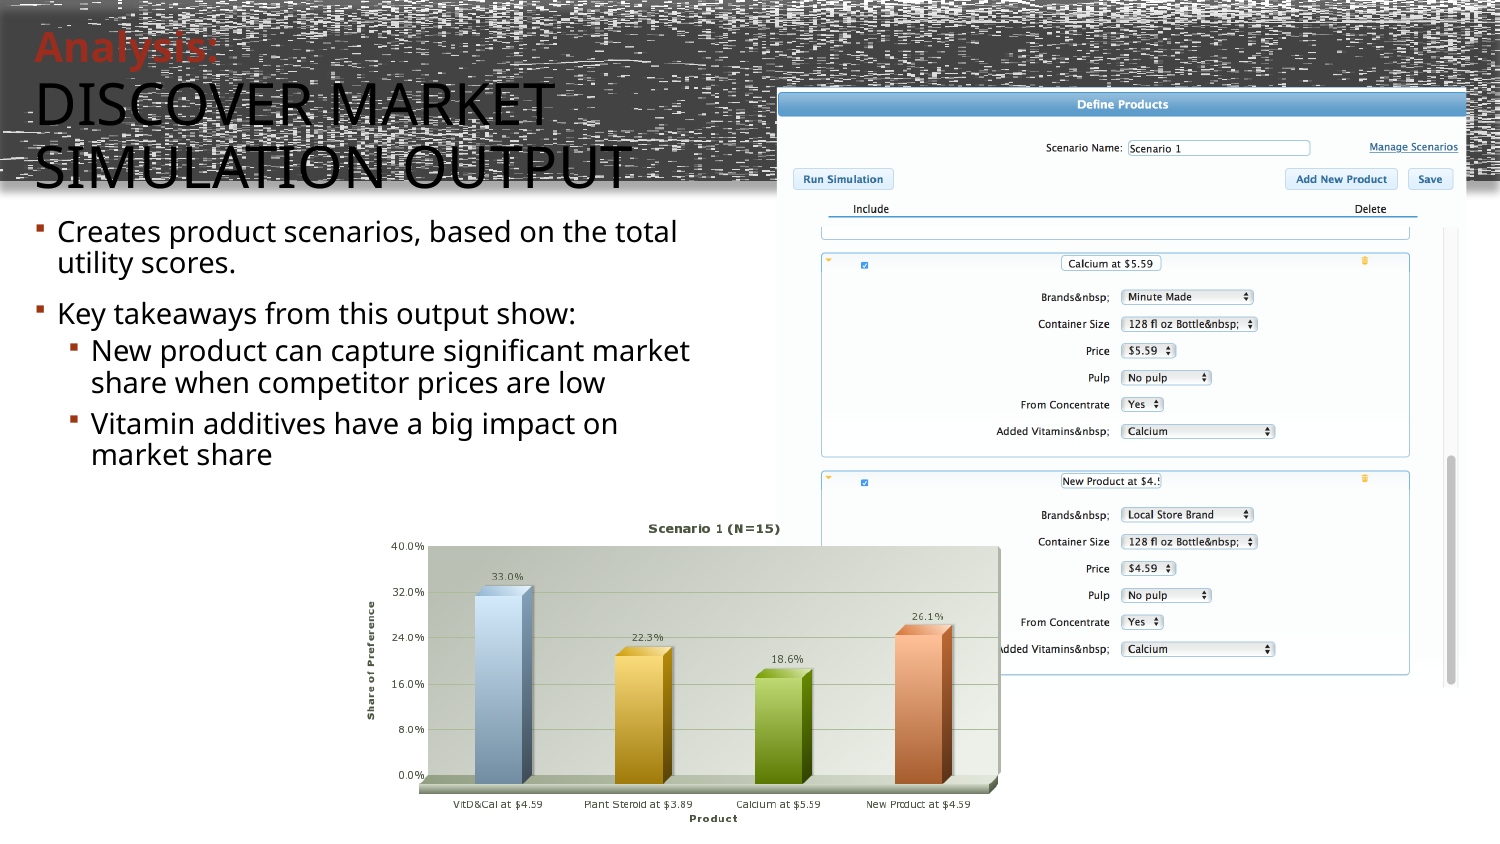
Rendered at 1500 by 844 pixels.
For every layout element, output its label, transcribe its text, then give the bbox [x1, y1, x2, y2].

title Discover Market Simulation output [19, 98, 760, 189]
text_box Analysis: [19, 18, 1391, 98]
text_box Creates product scenarios, based on the total utility scores. Key takeaways from this output show: New product can capture significant market share when competitor prices are low Vitamin additives have a big impact on market share [19, 210, 729, 507]
picture [351, 87, 1467, 839]
